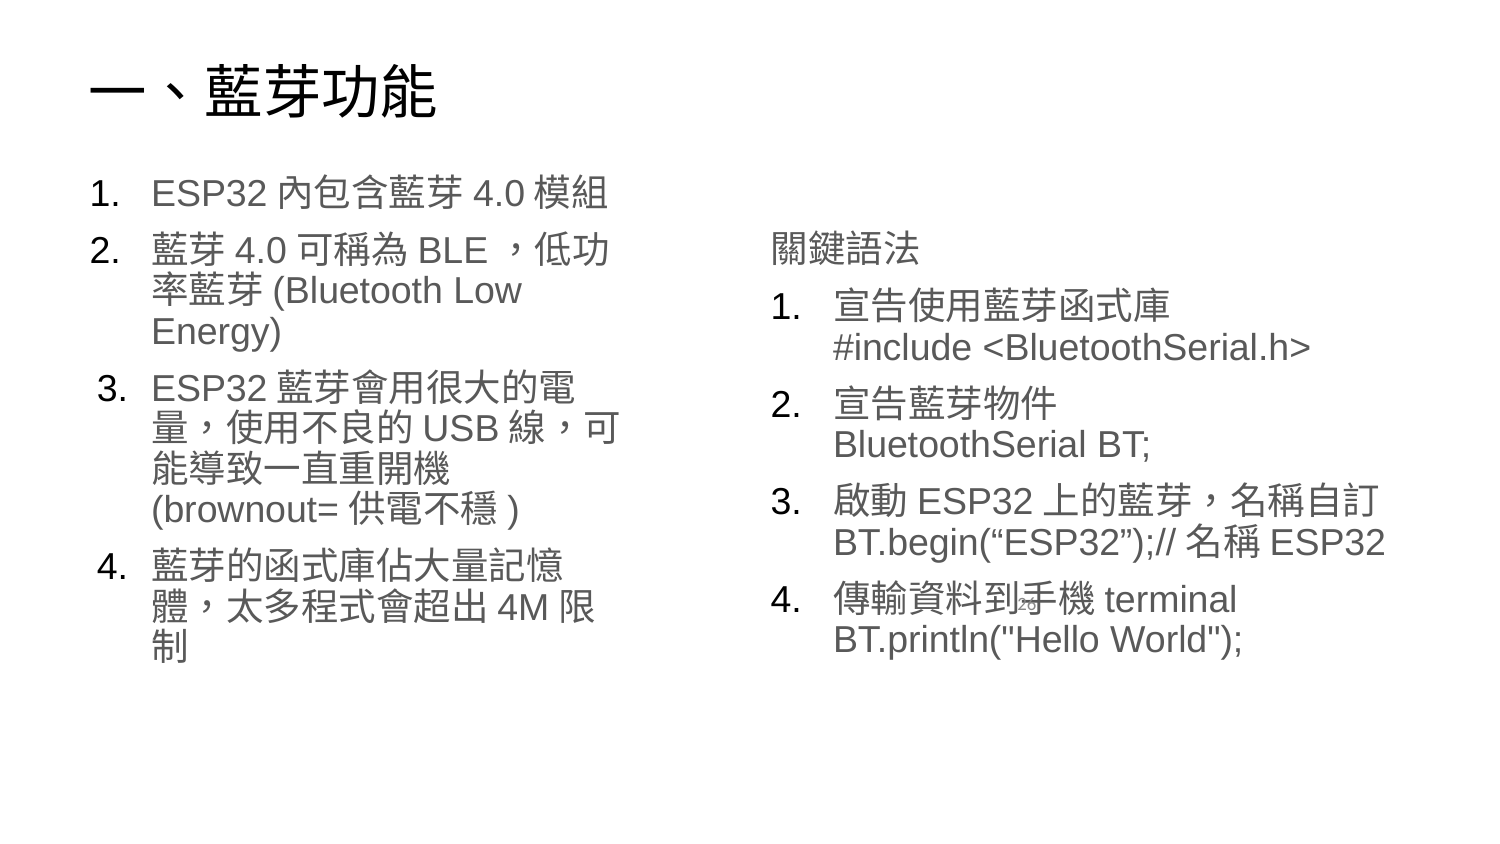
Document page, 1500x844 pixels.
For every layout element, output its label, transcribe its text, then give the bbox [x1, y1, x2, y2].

text_box ESP32內包含藍芽4.0模組 藍芽4.0可稱為BLE，低功率藍芽(Bluetooth Low Energy) ESP32藍芽會用很大的電量，使用不良的USB線，可能導致一直重開機(brownout=供電不穩) 藍芽的函式庫佔大量記憶體，太多程式會超出4M限制 [77, 168, 643, 783]
text_box 關鍵語法 宣告使用藍芽函式庫 #include <BluetoothSerial.h> 宣告藍芽物件 BluetoothSerial BT; 啟動ESP32上的藍芽，名稱自訂 BT.begin(“ESP32”);//名稱ESP32 傳輸資料到手機terminal BT.println("Hello World"); [759, 224, 1478, 760]
text_box <編號> [794, 586, 1048, 621]
text_box 一、藍芽功能 [77, 33, 1048, 156]
